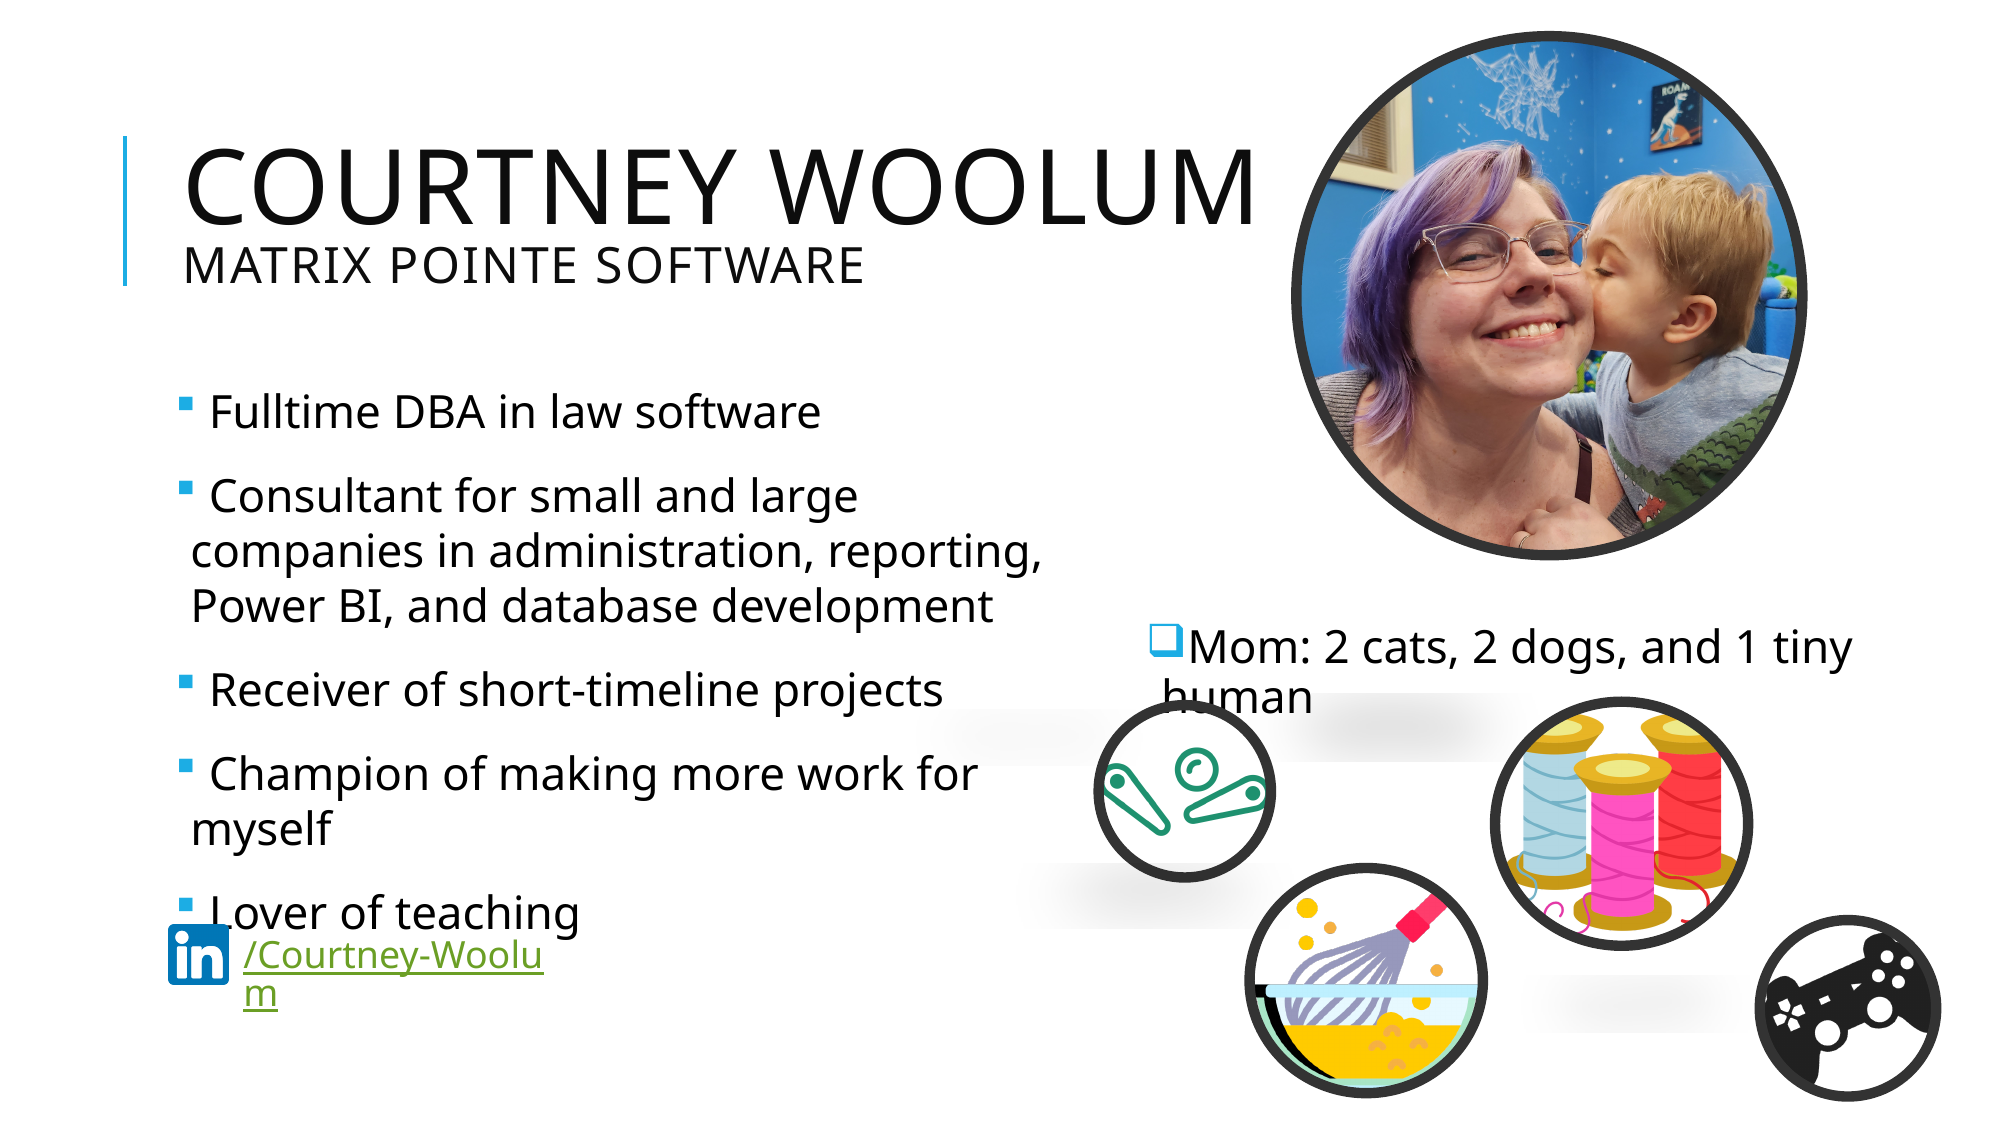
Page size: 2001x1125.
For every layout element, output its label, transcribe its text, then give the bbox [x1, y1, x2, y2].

picture [1296, 35, 1803, 556]
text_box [167, 923, 588, 985]
title Courtney Woolum Matrix Pointe software [168, 96, 1289, 342]
picture [1494, 701, 1749, 946]
list Mom: 2 cats, 2 dogs, and 1 tiny human [1138, 617, 1919, 688]
picture [1759, 919, 1937, 1097]
picture [1098, 704, 1484, 1094]
list Fulltime DBA in law software Consultant for small and large companies in administration, reporting, Power BI, and database development Receiver of short-timeline projects Champion of making more work for myself Lover of teaching [168, 375, 1061, 1035]
